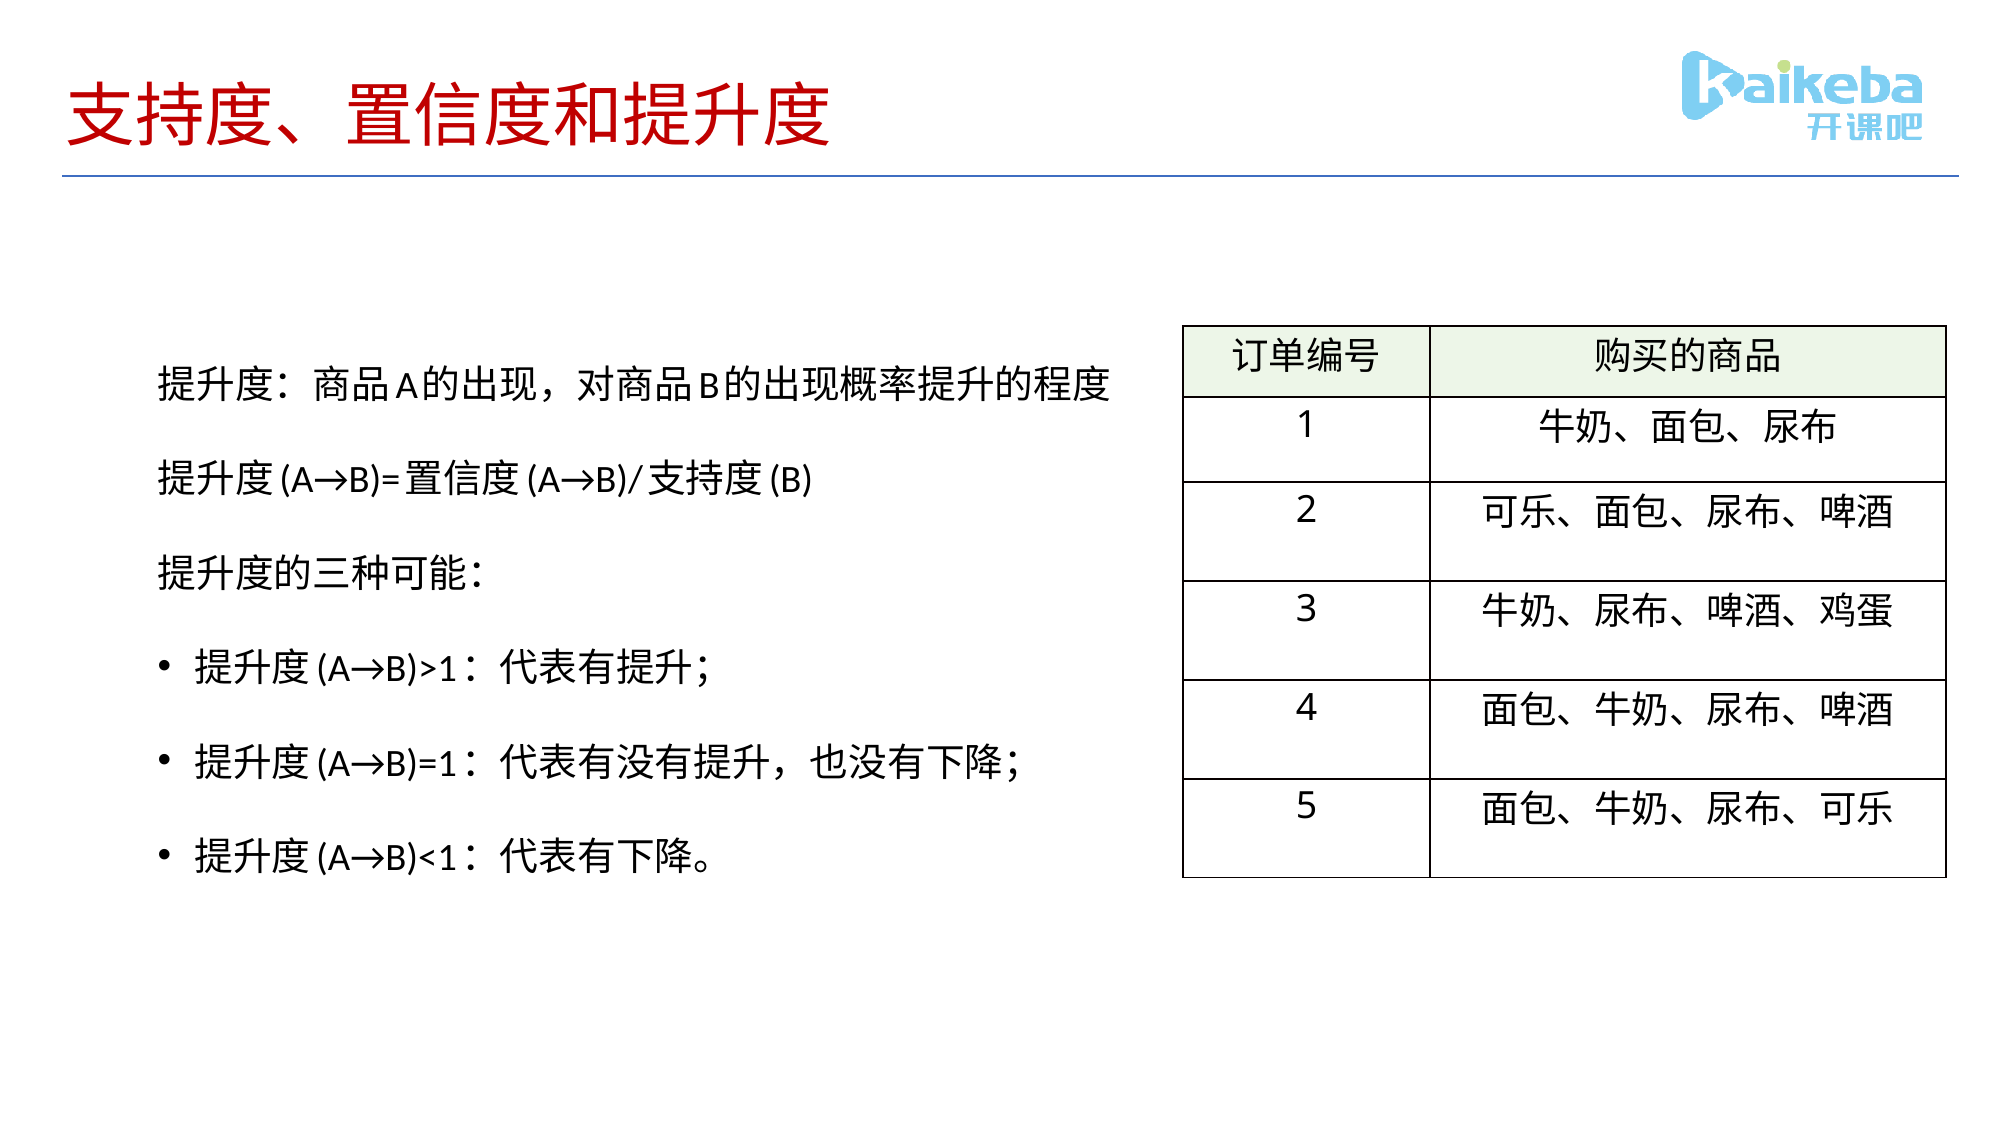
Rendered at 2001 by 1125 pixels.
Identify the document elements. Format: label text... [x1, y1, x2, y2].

table_cell 可乐、面包、尿布、啤酒 [1431, 483, 1945, 580]
table_cell 1 [1184, 398, 1429, 481]
text_box 提升度：商品A的出现，对商品B的出现概率提升的程度 提升度(A→B)=置信度(A→B)/支持度(B) 提升度的三种可能： 提升度(A→B)>1：代表有提升； 提升度(A→B)=1：代表有没有提升，也没有下降； 提升度(A→B)<1：代表有下降。 [150, 317, 1145, 895]
table_cell 5 [1184, 780, 1429, 877]
text_box [1653, 21, 1950, 167]
table_header 订单编号 [1184, 327, 1429, 396]
table_cell 牛奶、面包、尿布 [1431, 398, 1945, 481]
title 支持度、置信度和提升度 [57, 59, 1728, 167]
table_cell 牛奶、尿布、啤酒、鸡蛋 [1431, 582, 1945, 679]
table_cell 面包、牛奶、尿布、啤酒 [1431, 681, 1945, 778]
table_cell 面包、牛奶、尿布、可乐 [1431, 780, 1945, 877]
table_cell 3 [1184, 582, 1429, 679]
table_cell 2 [1184, 483, 1429, 580]
table_header 购买的商品 [1431, 327, 1945, 396]
table_cell 4 [1184, 681, 1429, 778]
